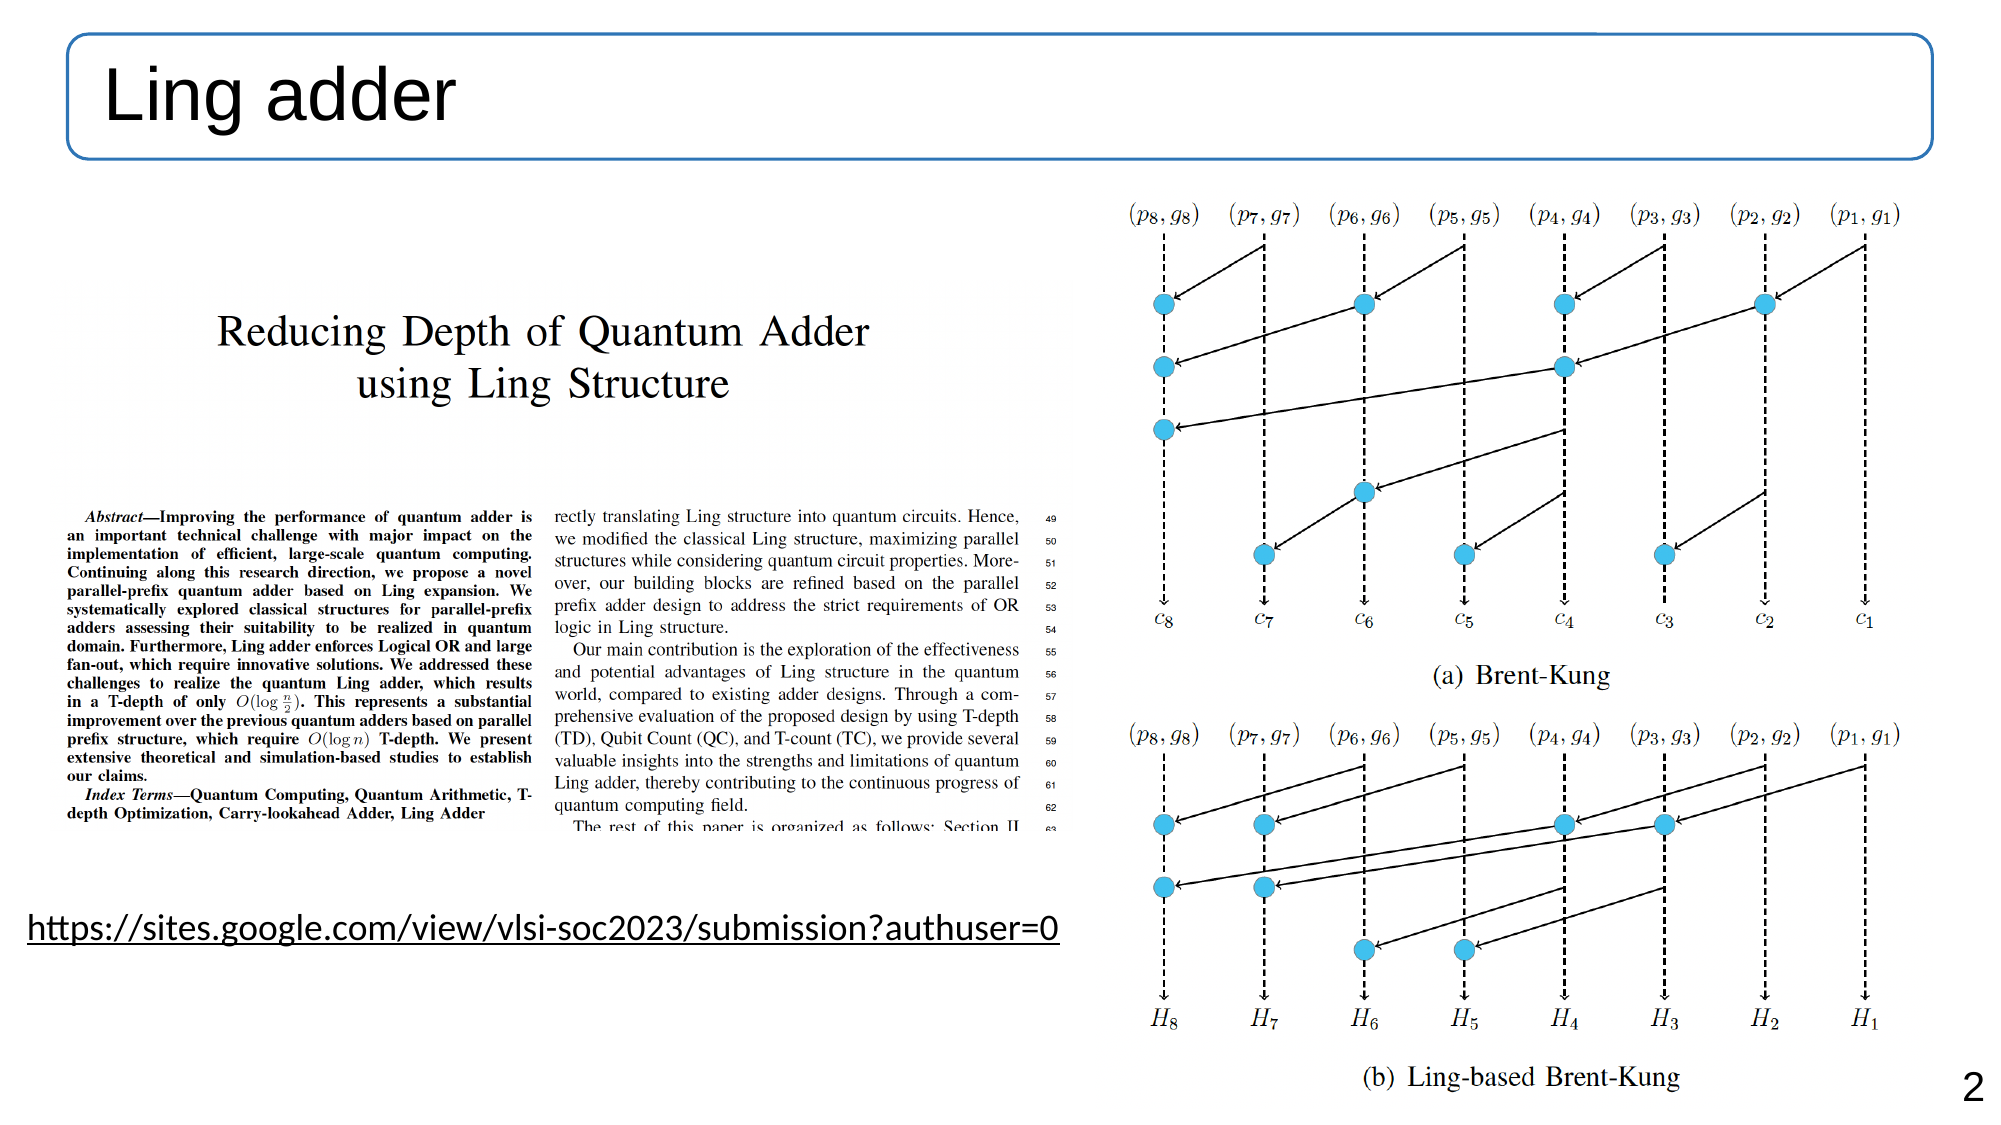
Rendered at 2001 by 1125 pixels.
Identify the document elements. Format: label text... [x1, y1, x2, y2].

text_box https://sites.google.com/view/vlsi-soc2023/submission?authuser=0 [12, 895, 1095, 956]
picture [49, 280, 1073, 831]
picture [1095, 188, 1933, 1109]
title Ling adder [67, 34, 1933, 160]
